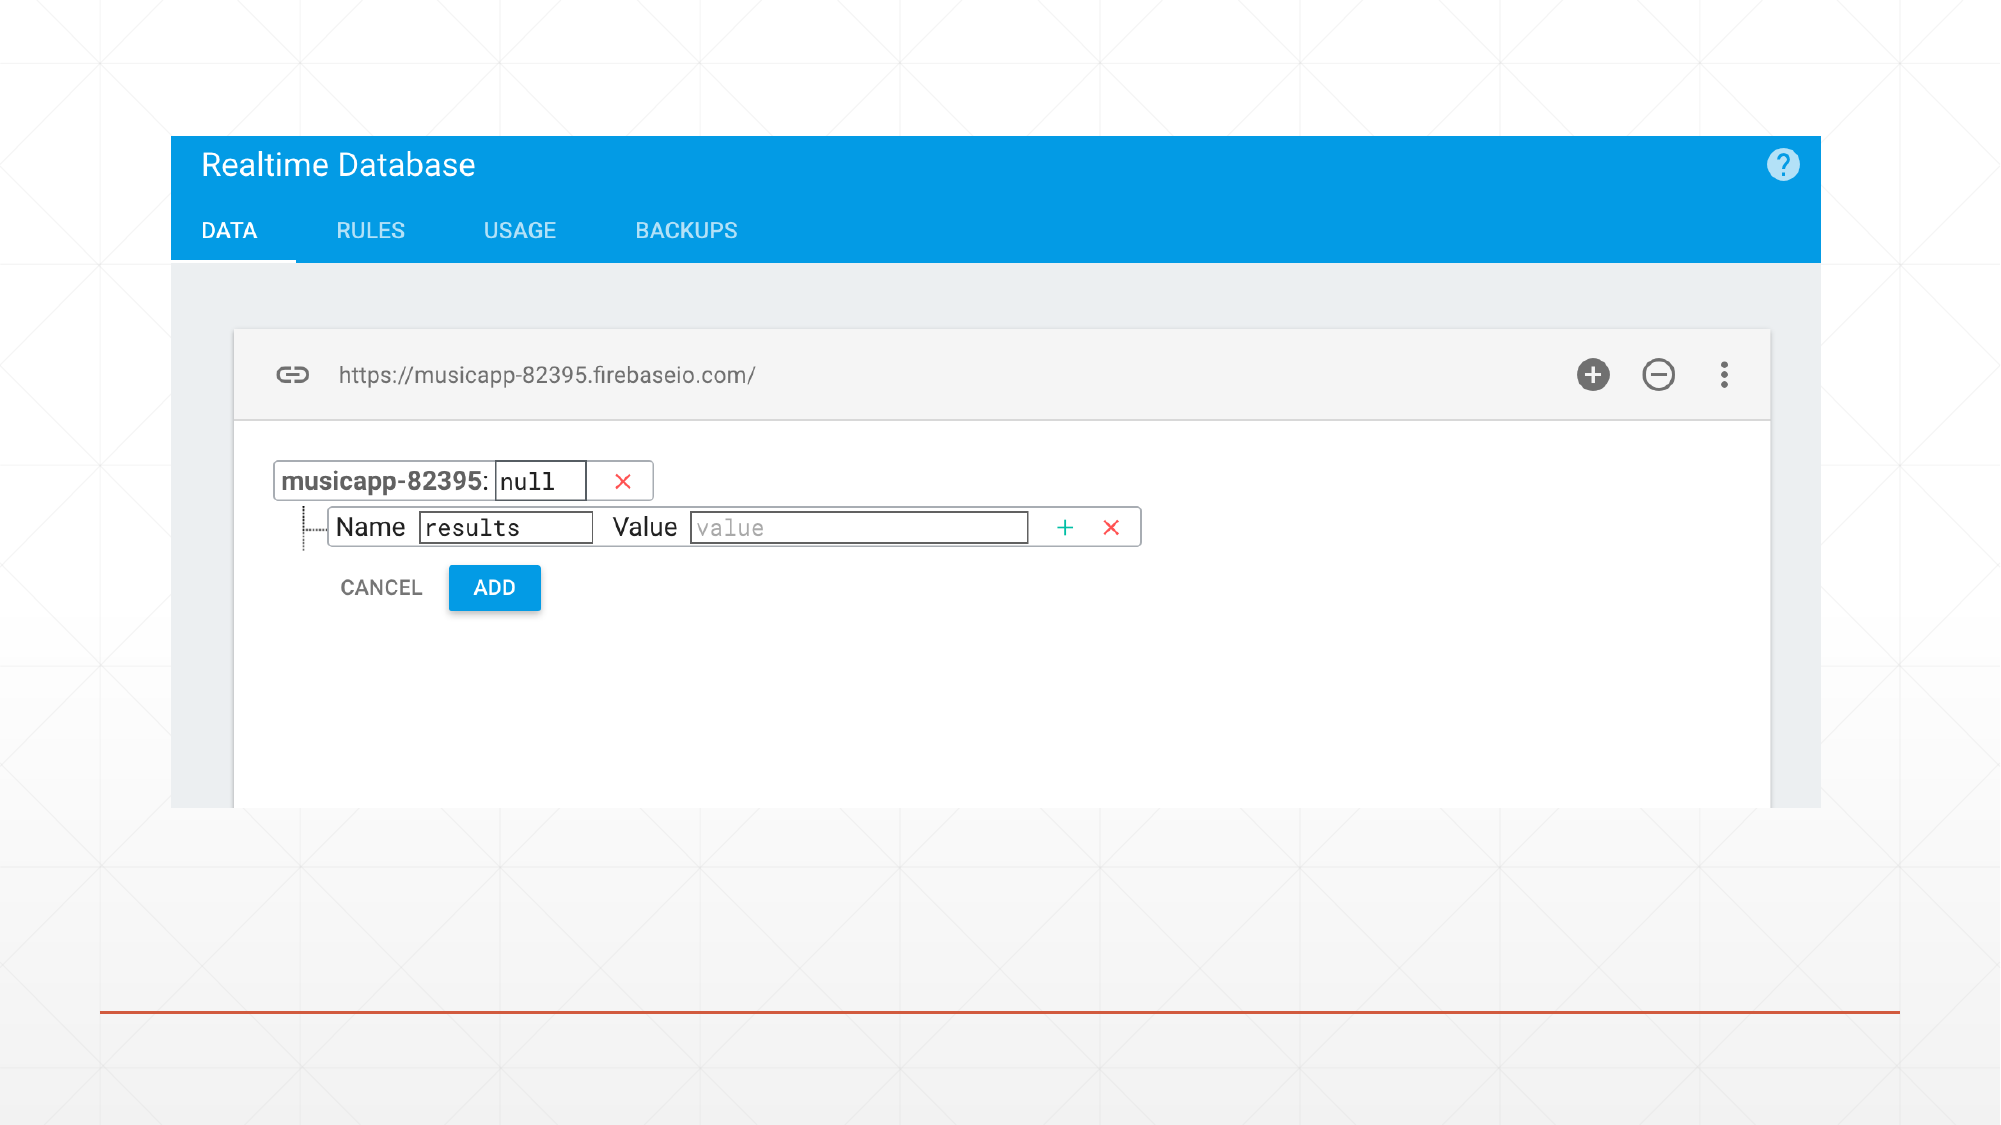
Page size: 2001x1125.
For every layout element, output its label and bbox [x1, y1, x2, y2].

picture [241, 160, 253, 176]
picture [445, 160, 453, 168]
picture [245, 228, 256, 237]
picture [314, 160, 327, 176]
picture [712, 223, 720, 237]
picture [362, 169, 369, 176]
picture [286, 159, 290, 175]
picture [341, 153, 355, 175]
picture [515, 223, 526, 237]
picture [265, 155, 273, 176]
picture [682, 223, 690, 237]
picture [413, 160, 422, 176]
picture [652, 223, 662, 236]
picture [638, 223, 647, 237]
picture [170, 261, 1821, 808]
picture [1768, 149, 1799, 180]
picture [380, 223, 389, 237]
picture [204, 153, 219, 175]
picture [408, 152, 412, 175]
picture [364, 160, 374, 175]
picture [396, 229, 404, 237]
picture [460, 160, 474, 176]
picture [223, 162, 237, 171]
picture [339, 223, 346, 237]
picture [529, 224, 533, 237]
picture [217, 229, 229, 237]
picture [378, 155, 386, 176]
picture [295, 160, 299, 175]
picture [390, 160, 403, 176]
picture [427, 160, 439, 176]
picture [546, 223, 554, 237]
picture [666, 224, 670, 237]
